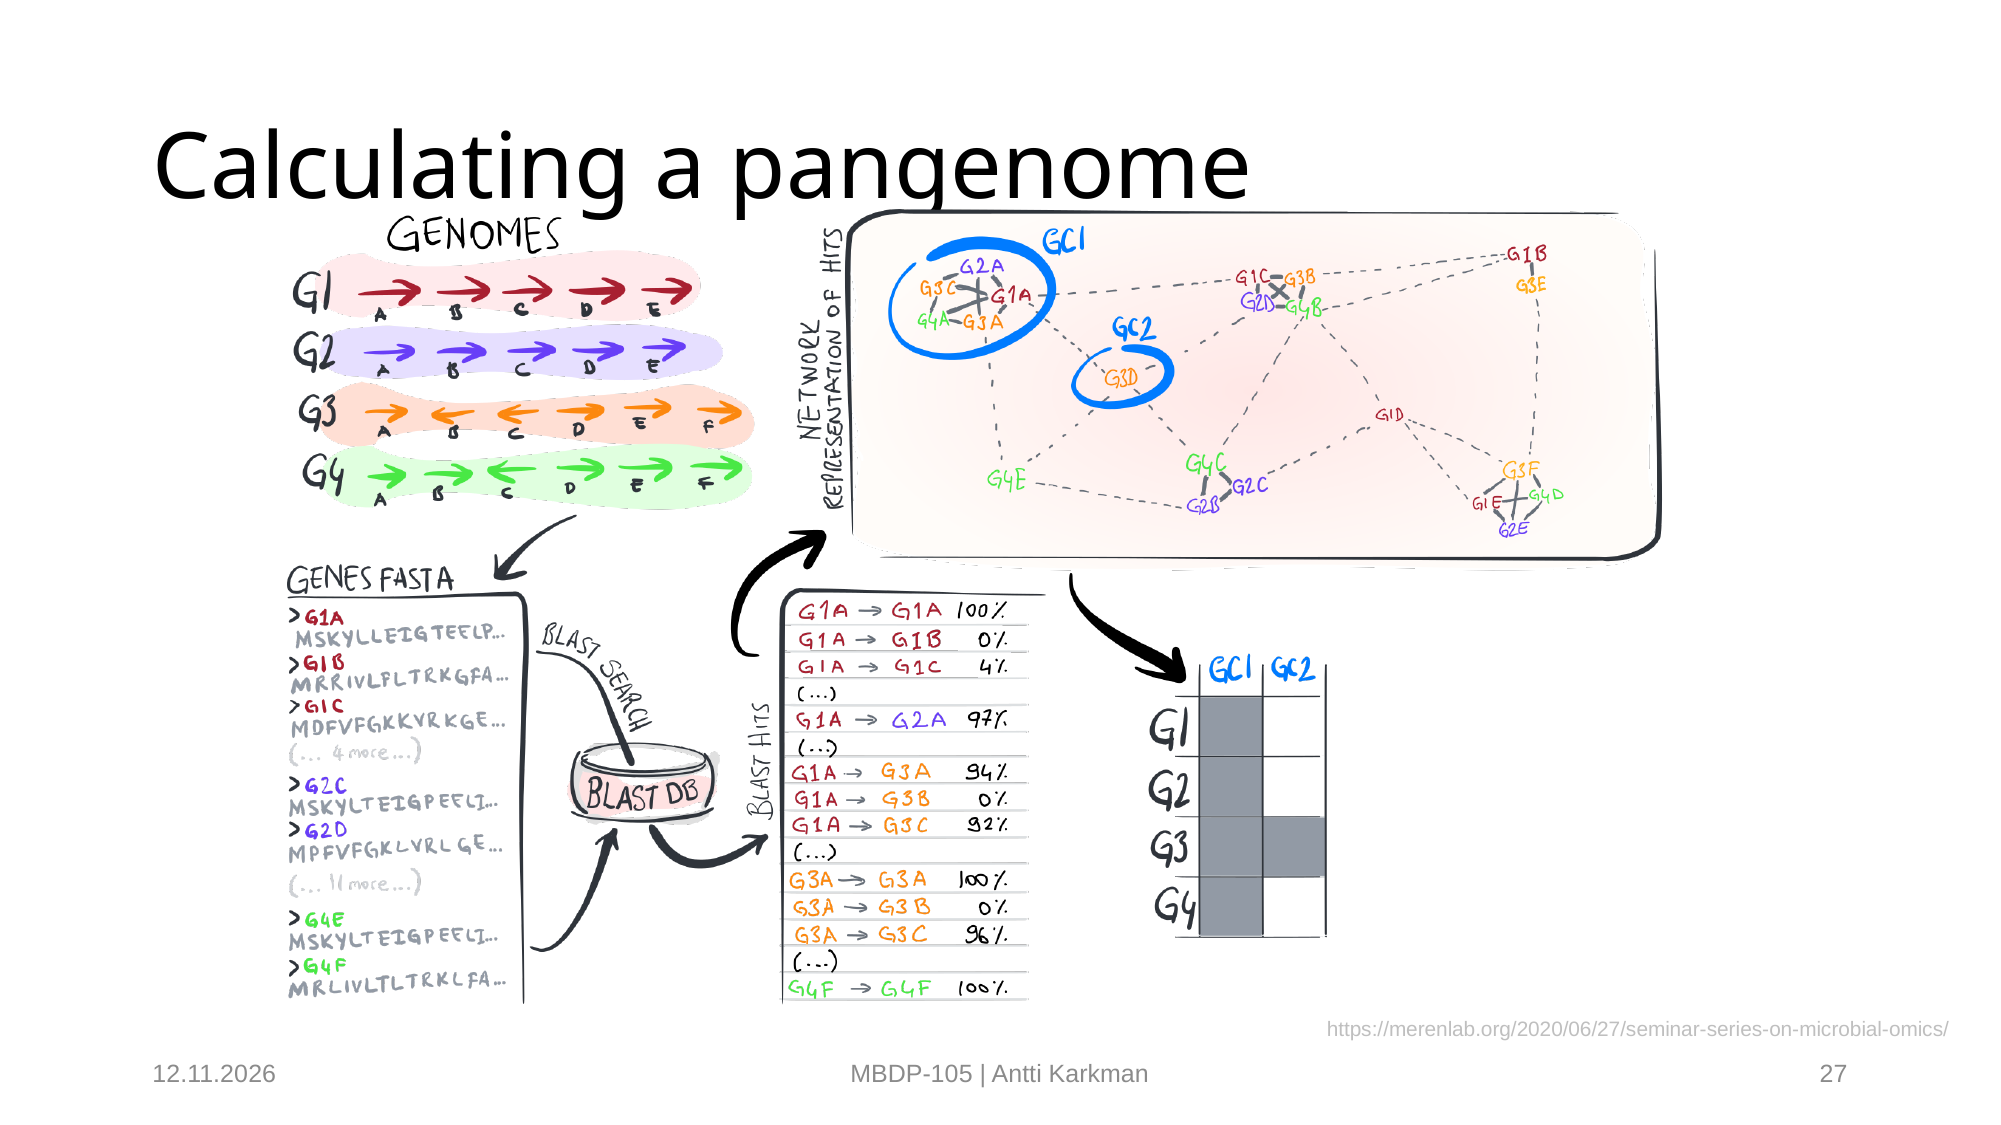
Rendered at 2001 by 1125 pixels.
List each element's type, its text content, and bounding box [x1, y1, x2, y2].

slide_number 27 [1412, 1042, 1863, 1103]
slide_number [137, 1042, 588, 1103]
text_box https://merenlab.org/2020/06/27/seminar-series-on-microbial-omics/ [1326, 1015, 1950, 1041]
title Calculating a pangenome [137, 59, 1863, 278]
footer MBDP-105 | Antti Karkman [662, 1042, 1338, 1103]
picture [272, 188, 1727, 1016]
